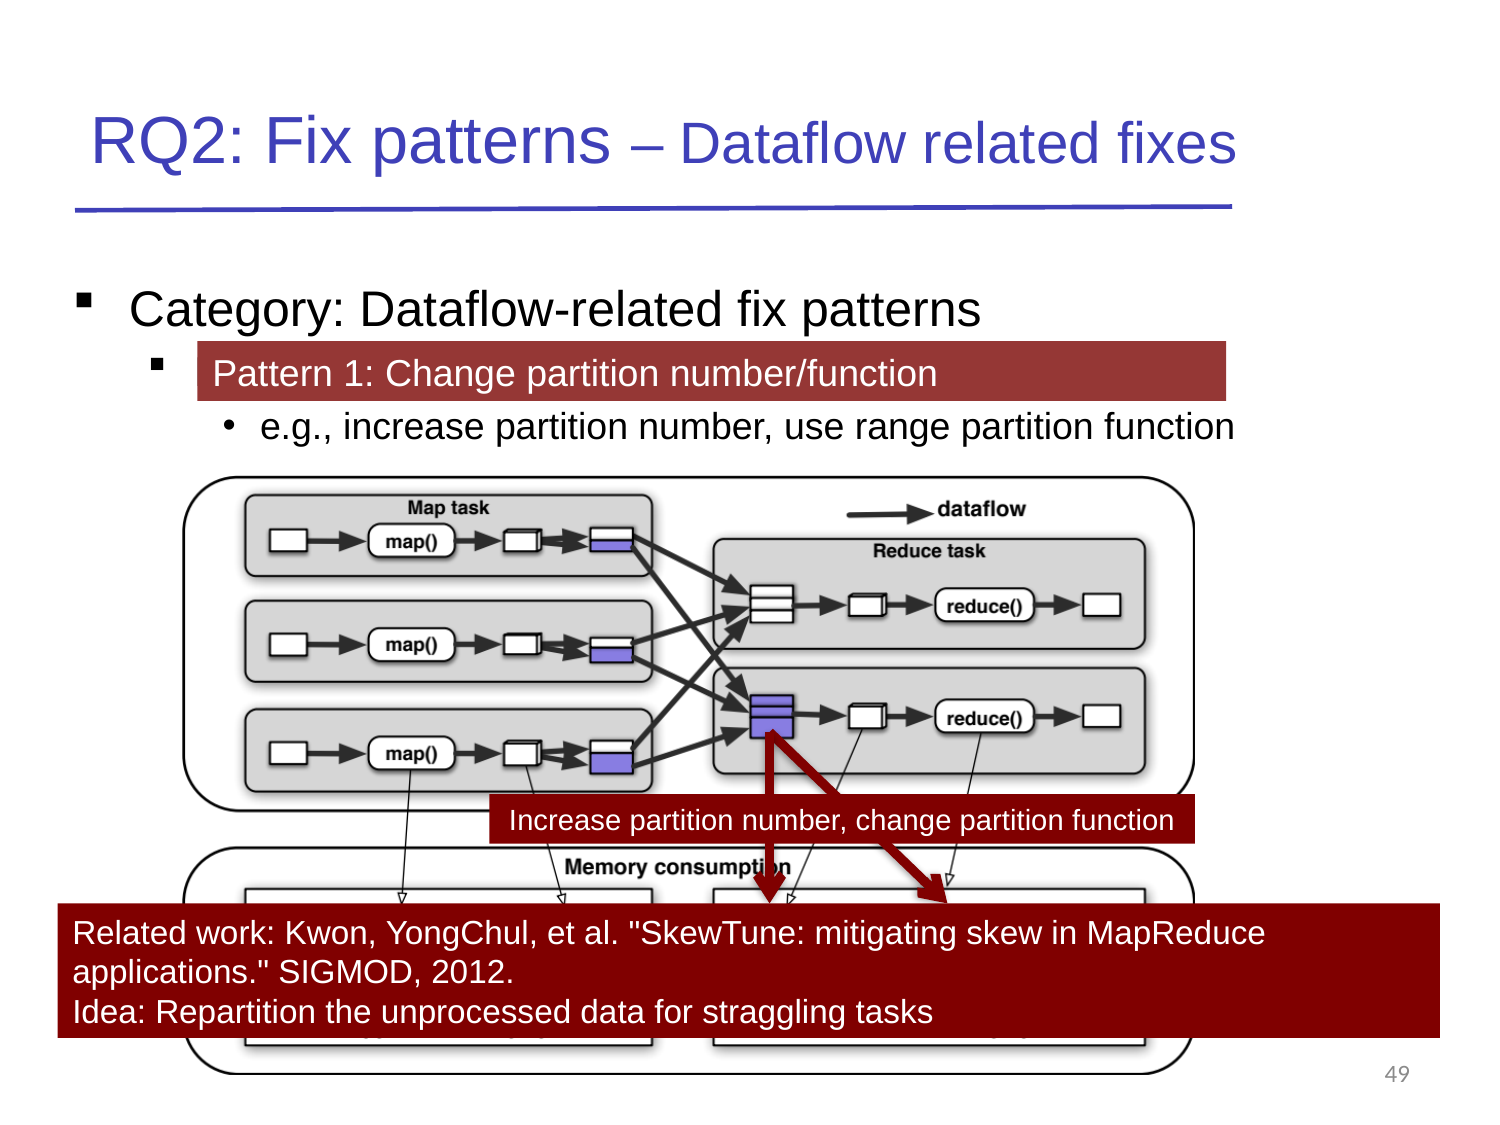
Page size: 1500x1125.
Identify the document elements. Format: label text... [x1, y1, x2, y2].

list Category: Dataflow-related fix patterns Lower framework buffer size e.g., increase partition number, use range partition function [57, 268, 1408, 903]
text_box Related work: Kwon, YongChul, et al. "SkewTune: mitigating skew in MapReduce applications." SIGMOD, 2012. Idea: Repartition the unprocessed data for straggling tasks [57, 903, 176, 1038]
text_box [770, 731, 948, 904]
slide_number 49 [1074, 1042, 1425, 1103]
picture [181, 474, 1196, 1075]
title RQ2: Fix patterns – Dataflow related fixes [75, 67, 1441, 207]
text_box Pattern 1: Change partition number/function [197, 341, 1227, 401]
text_box Related work: Kwon, YongChul, et al. "SkewTune: mitigating skew in MapReduce applications." SIGMOD, 2012. Idea: Repartition the unprocessed data for straggling tasks [1201, 903, 1440, 1038]
